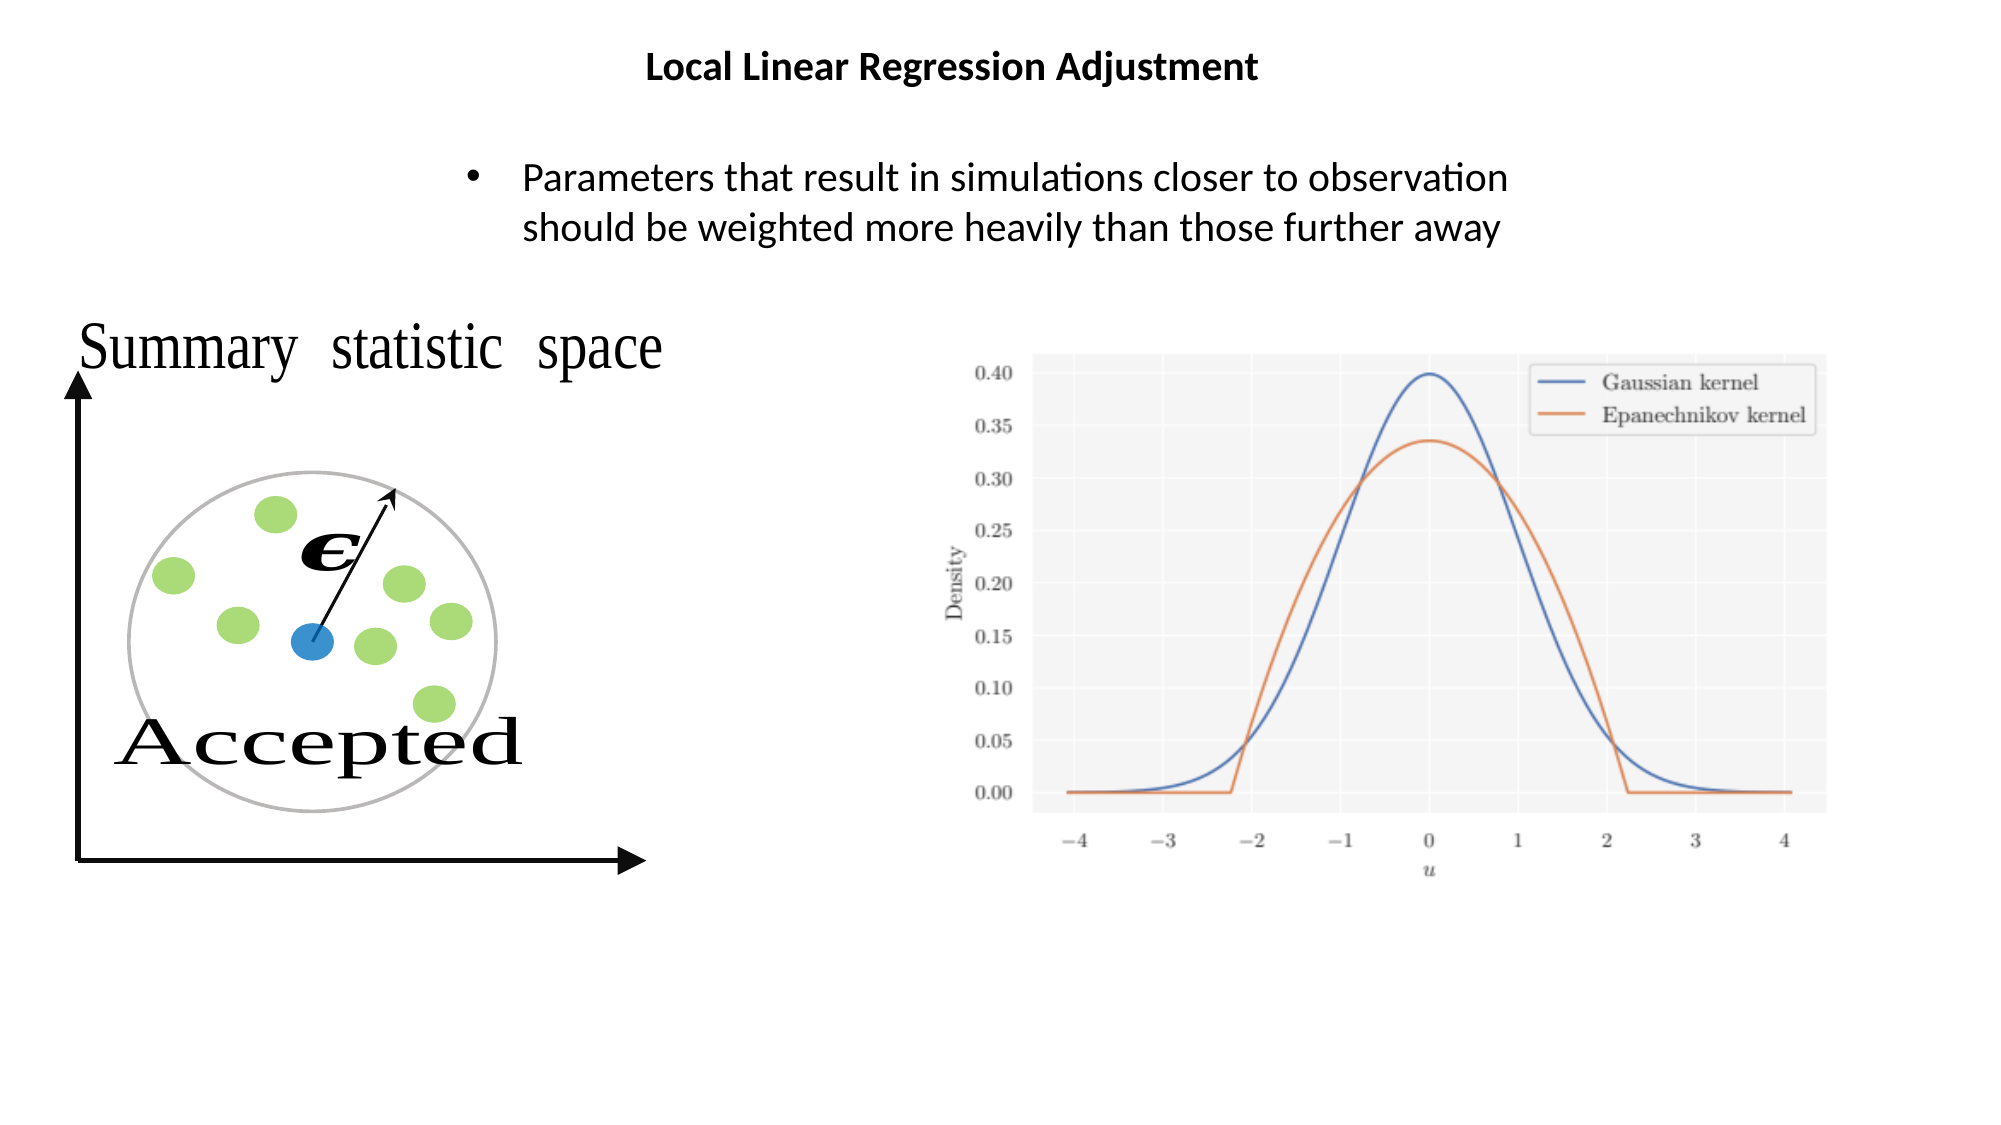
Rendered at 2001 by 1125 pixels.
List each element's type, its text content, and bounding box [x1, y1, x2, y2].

text_box [352, 638, 399, 667]
text_box Local Linear Regression Adjustment [630, 28, 1287, 99]
text_box [411, 684, 457, 724]
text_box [312, 487, 396, 642]
text_box [289, 622, 335, 662]
text_box Parameters that result in simulations closer to observation should be weighted more heavily than those further away [450, 115, 1596, 285]
text_box [150, 556, 197, 596]
text_box [396, 564, 427, 604]
text_box [215, 605, 261, 646]
text_box [127, 471, 497, 813]
text_box [428, 601, 474, 642]
text_box [253, 494, 299, 535]
picture [930, 337, 1840, 894]
